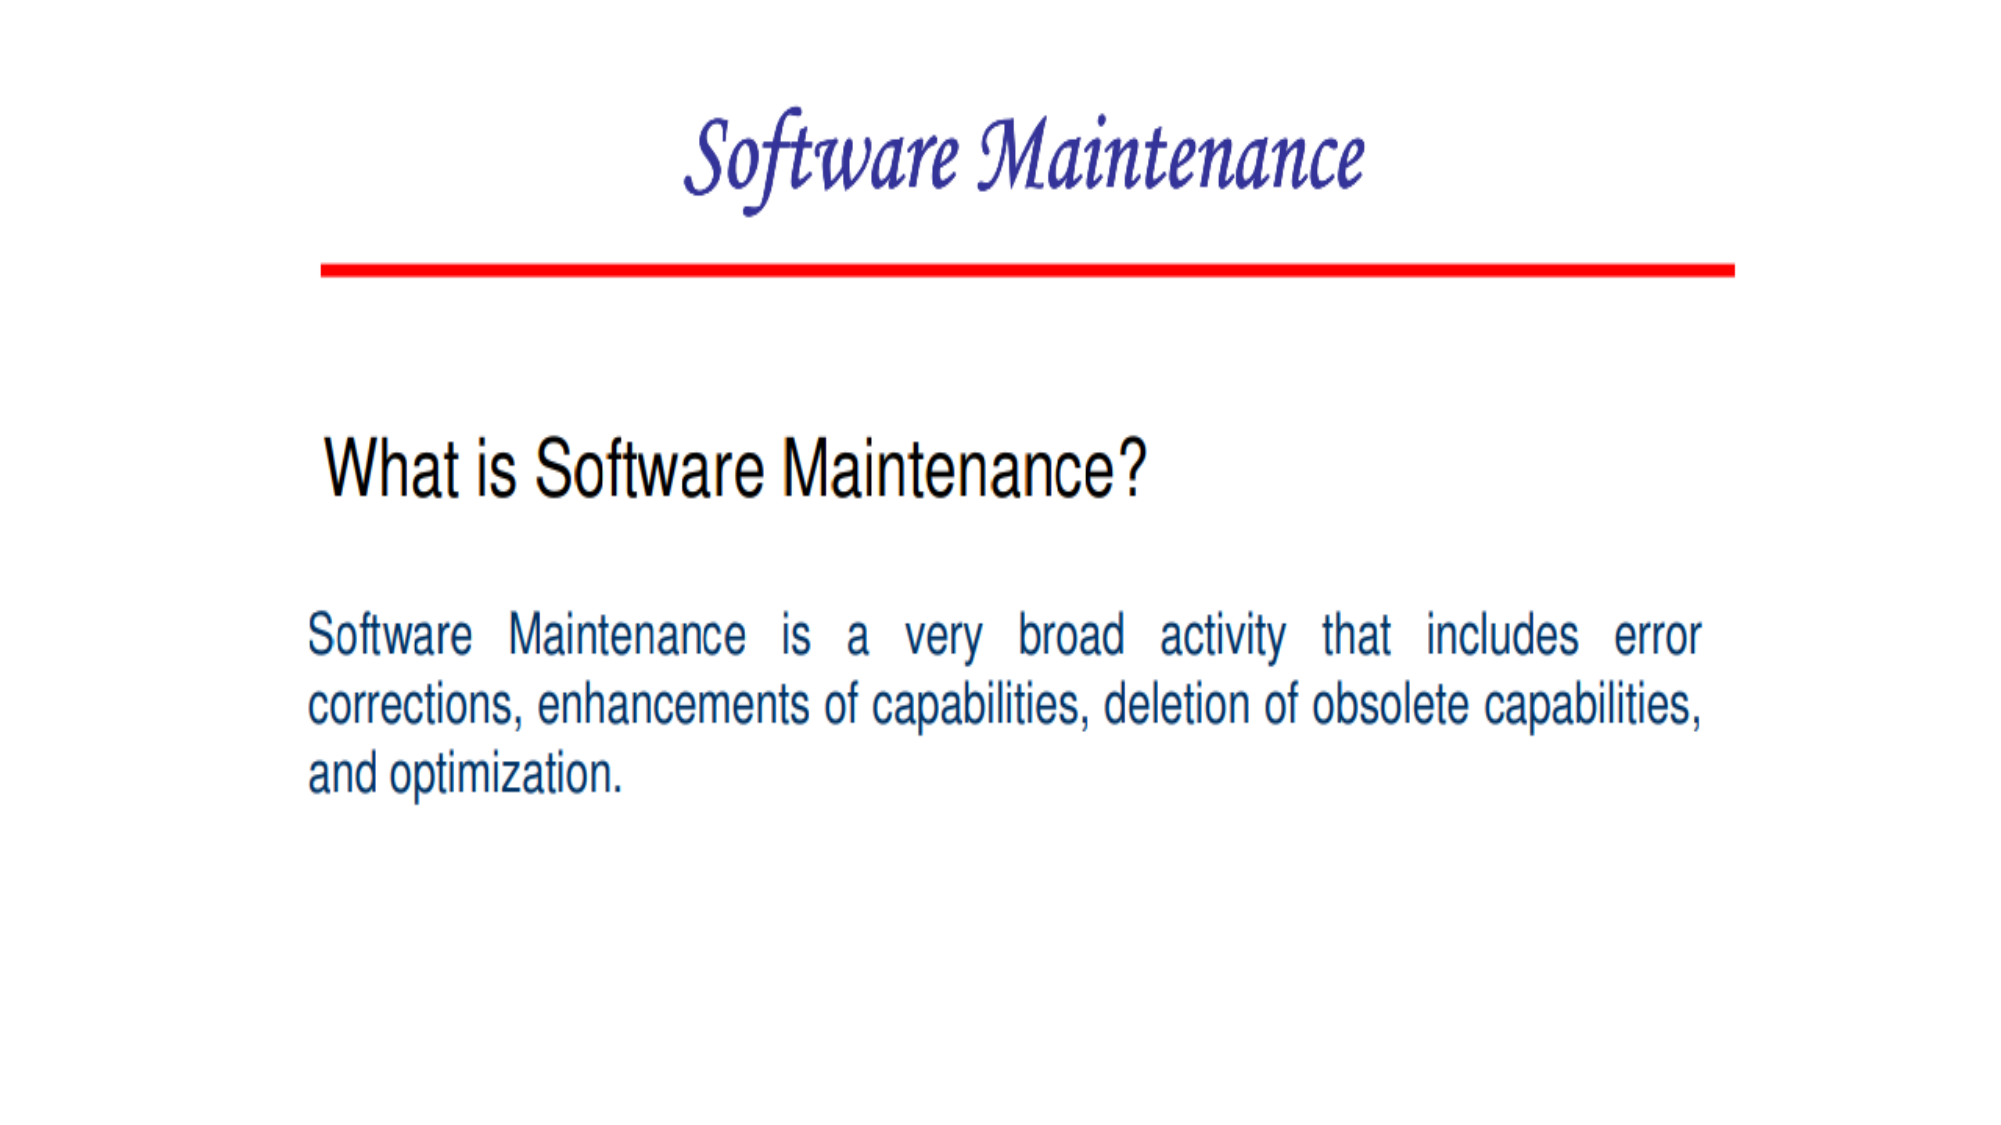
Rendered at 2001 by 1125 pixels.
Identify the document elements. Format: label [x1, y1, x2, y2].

picture [246, 73, 1754, 840]
